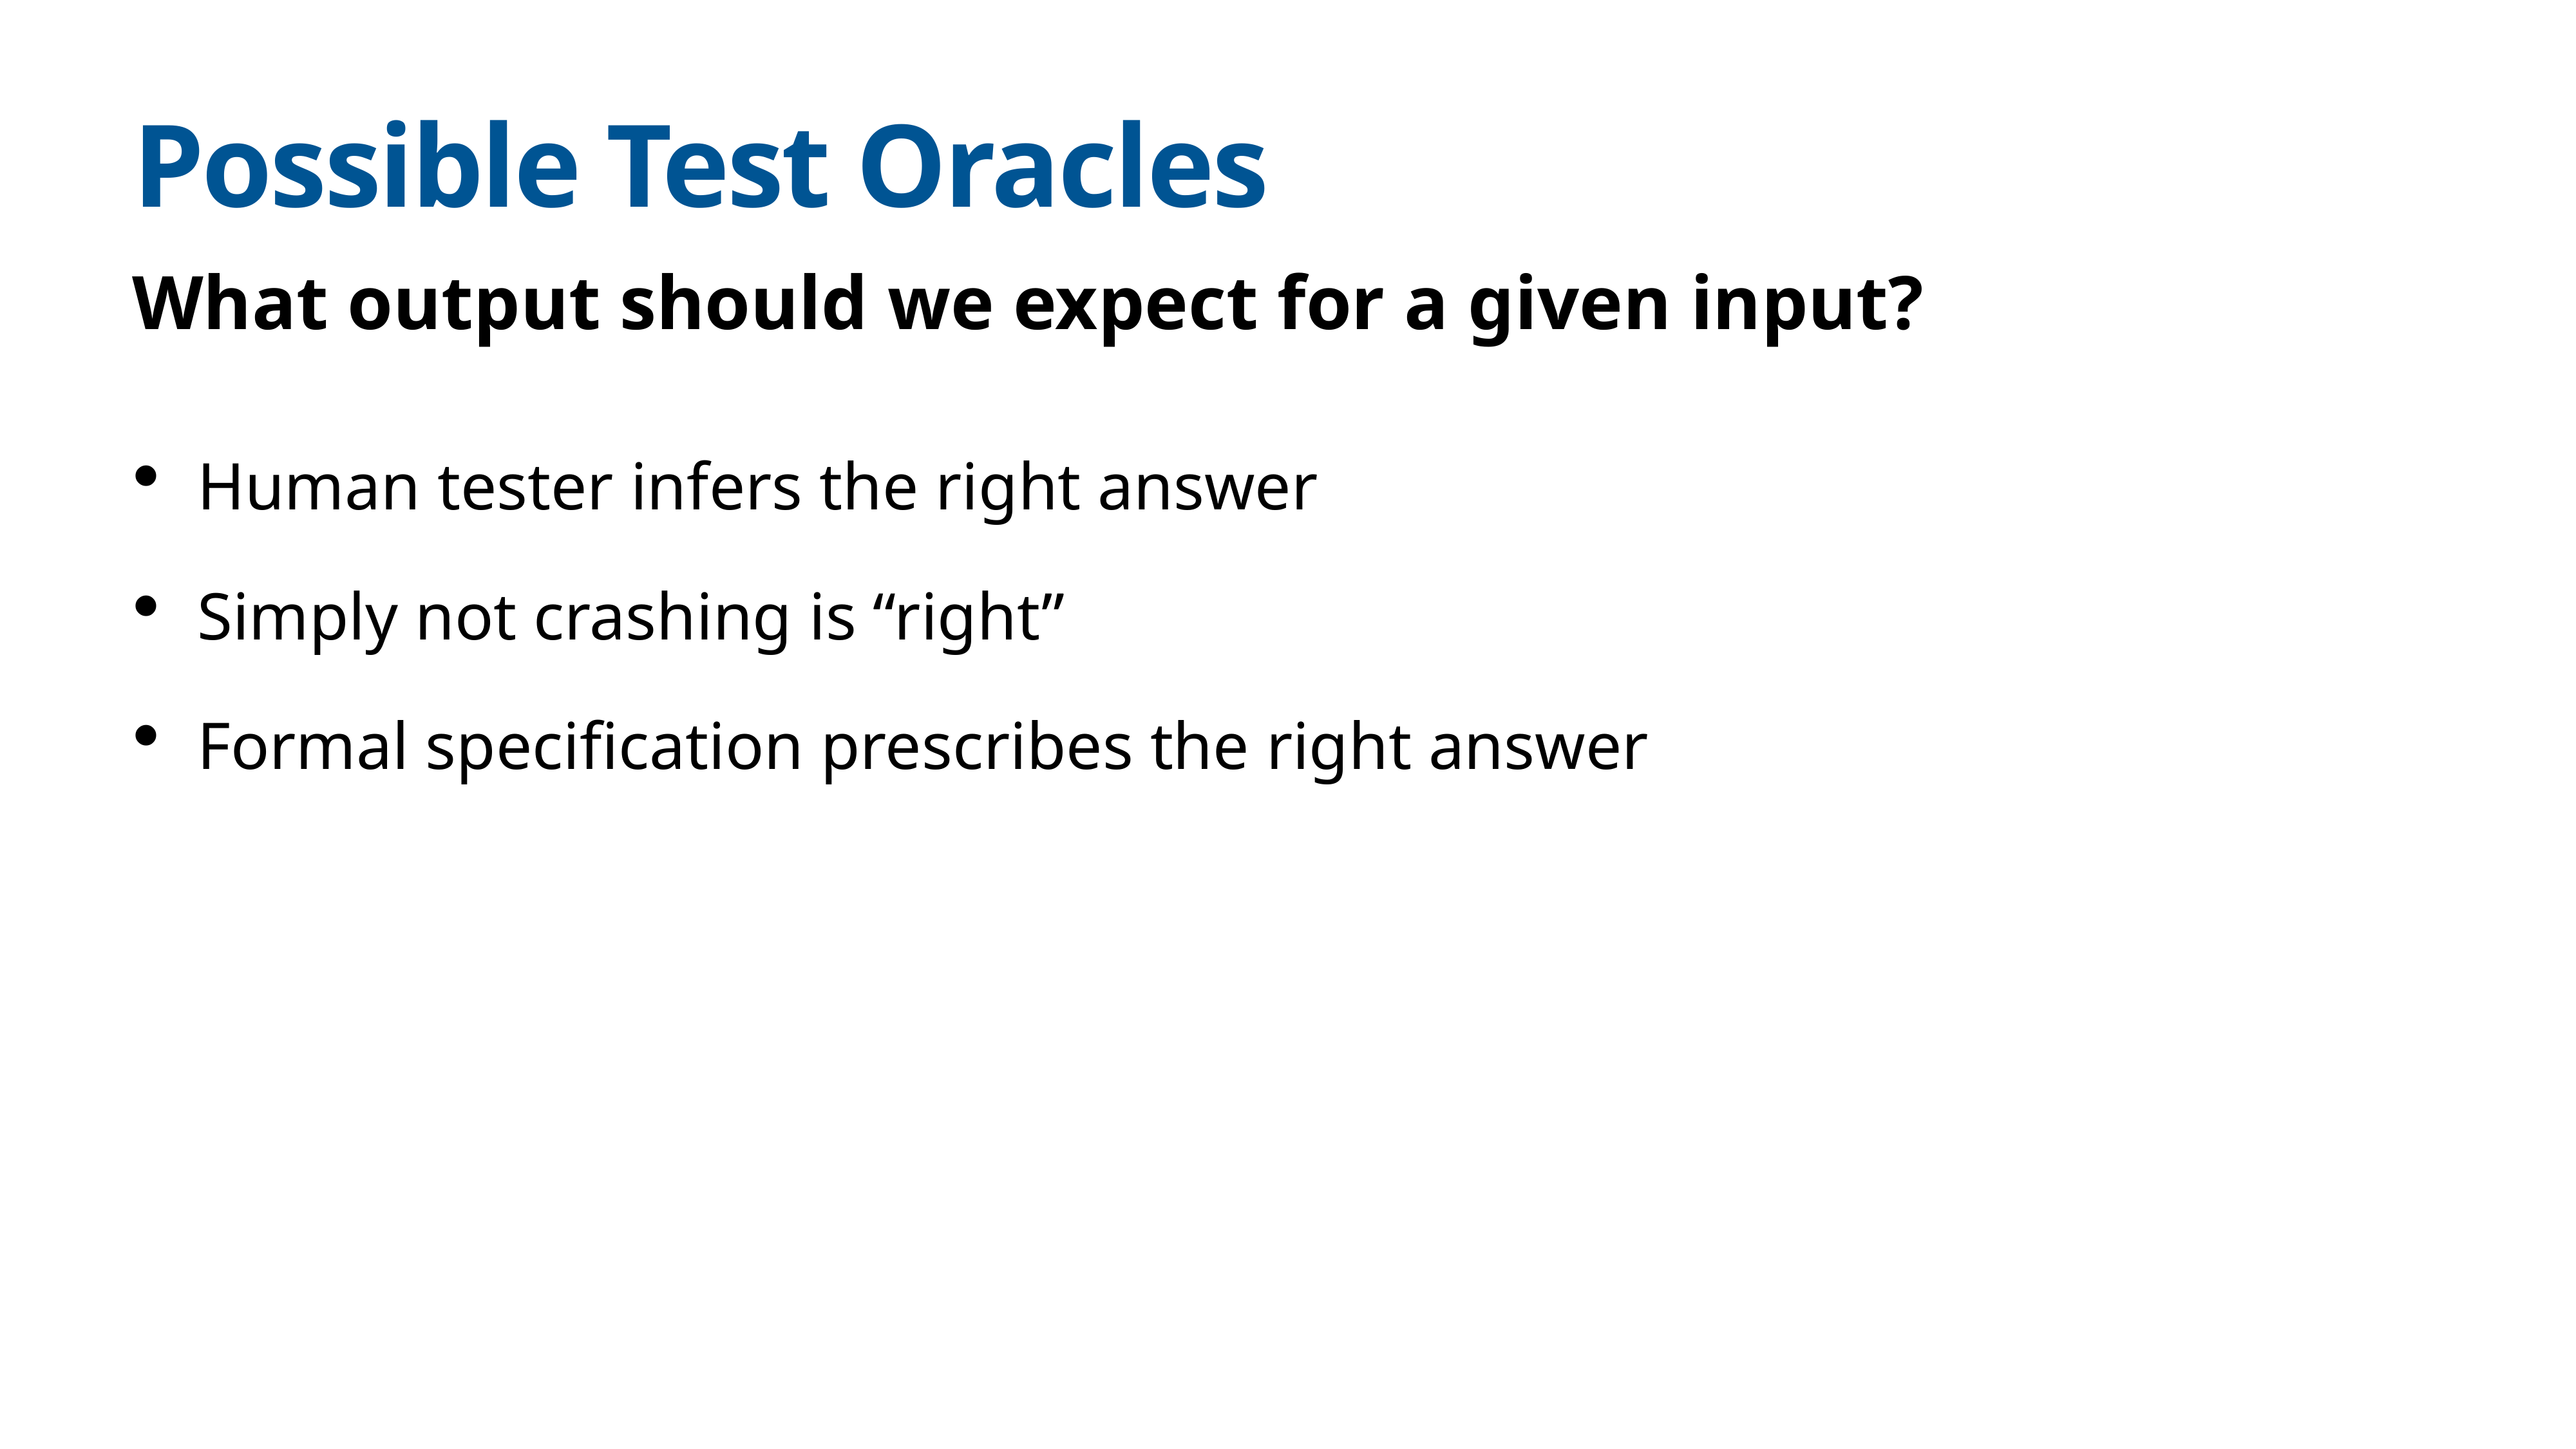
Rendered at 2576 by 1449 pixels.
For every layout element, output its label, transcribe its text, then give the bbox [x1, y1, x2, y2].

title Possible Test Oracles [127, 113, 2449, 250]
list Human tester infers the right answer Simply not crashing is “right” Formal specification prescribes the right answer [127, 448, 2449, 1321]
list What output should we expect for a given input? [127, 250, 2449, 350]
